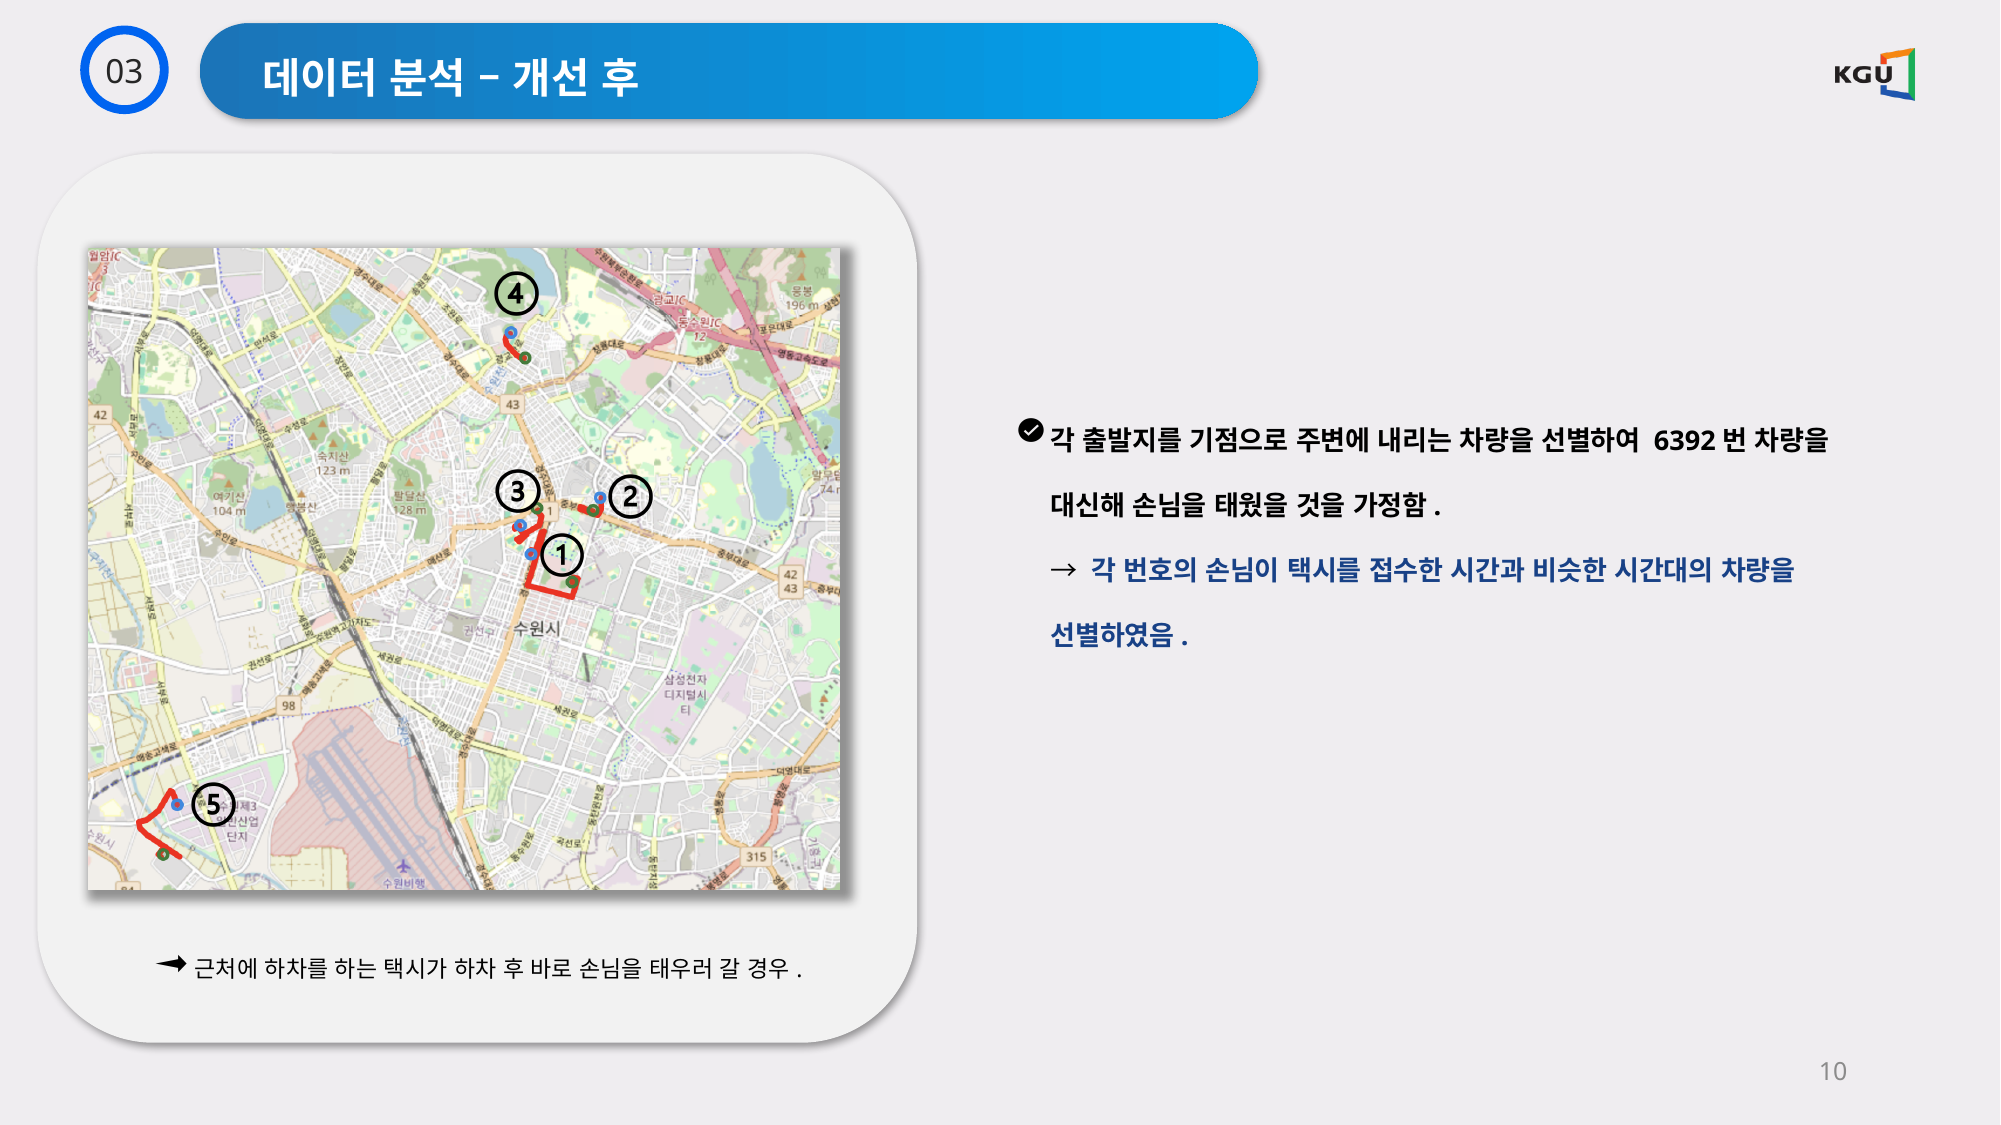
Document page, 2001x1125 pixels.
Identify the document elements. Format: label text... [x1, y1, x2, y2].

slide_number 10 [1412, 1042, 1863, 1103]
text_box 03 [83, 28, 166, 111]
text_box 데이터 분석 – 개선 후 [247, 34, 1175, 110]
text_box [154, 933, 834, 986]
text_box [36, 152, 919, 1044]
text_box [88, 248, 840, 890]
text_box 각 출발지를 기점으로 주변에 내리는 차량을 선별하여 6392번 차량을 대신해 손님을 태웠을 것을 가정함. → 각 번호의 손님이 택시를 접수한 시간과 비슷한 시간대의 차량을 선별하였음. [1035, 383, 1893, 658]
picture [1015, 415, 1048, 445]
text_box [198, 22, 1260, 120]
picture [1833, 46, 1916, 102]
